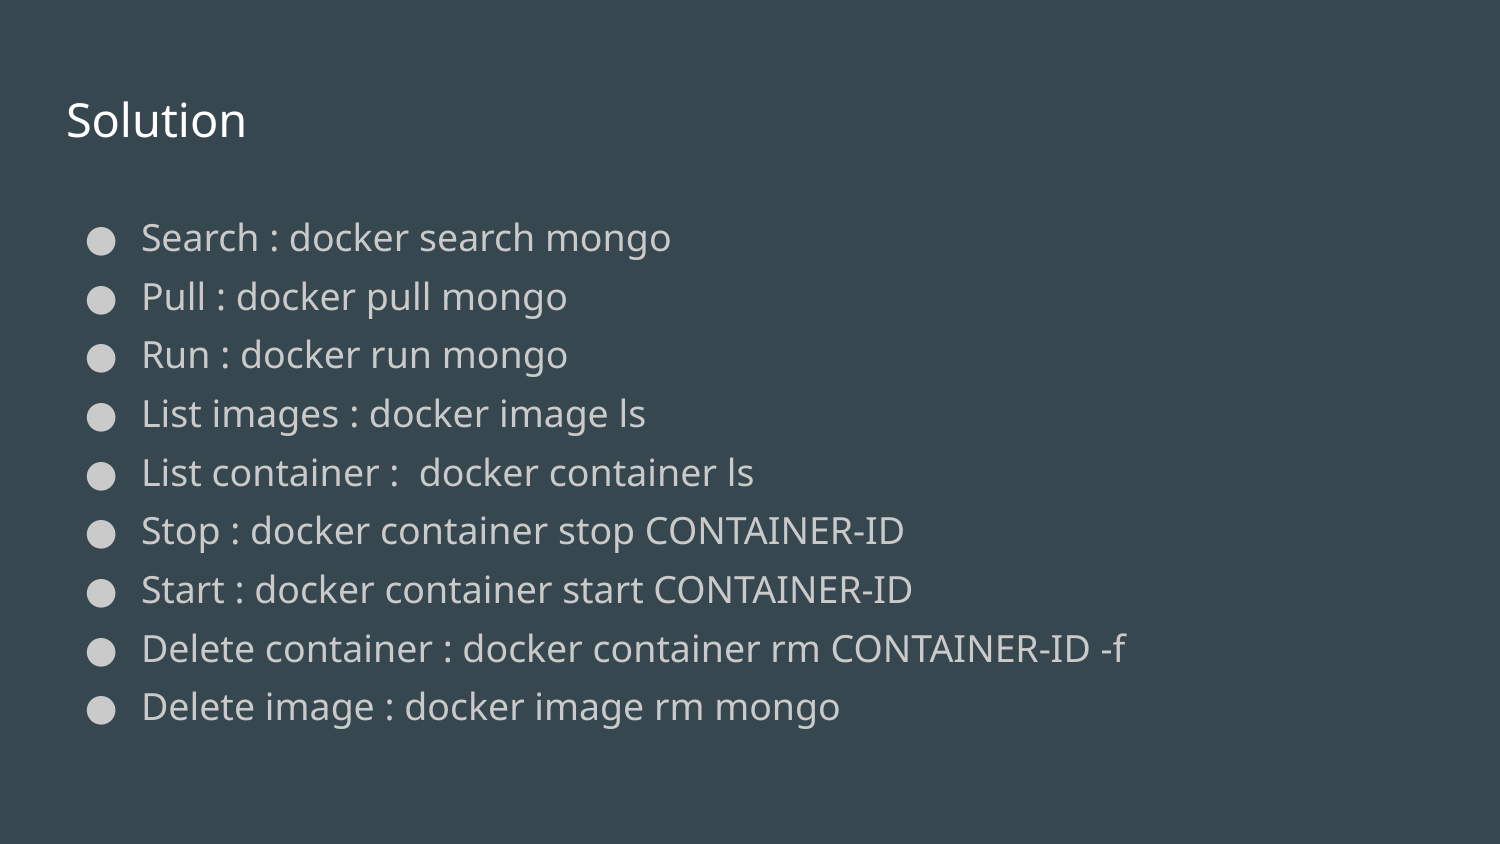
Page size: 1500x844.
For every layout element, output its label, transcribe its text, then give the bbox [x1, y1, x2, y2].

list Search : docker search mongo Pull : docker pull mongo Run : docker run mongo List images : docker image ls List container : docker container ls Stop : docker container stop CONTAINER-ID Start : docker container start CONTAINER-ID Delete container : docker container rm CONTAINER-ID -f Delete image : docker image rm mongo [51, 189, 1449, 750]
title Solution [51, 72, 1449, 167]
